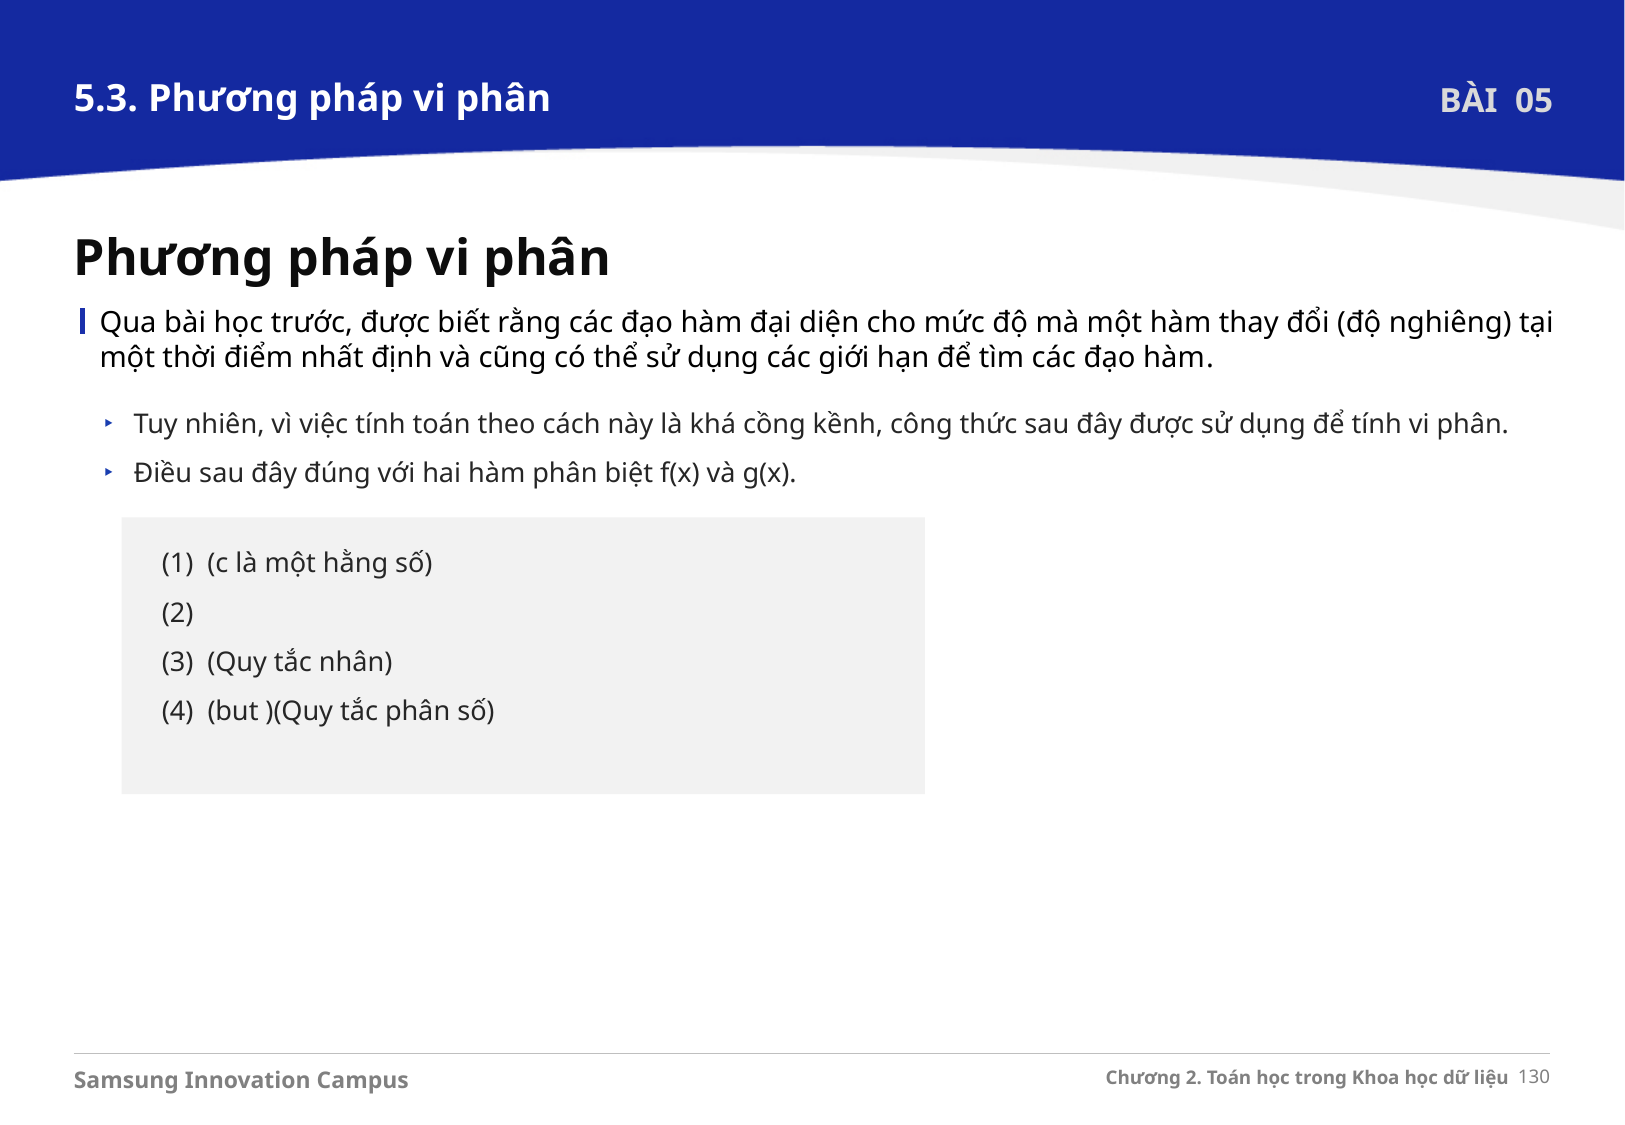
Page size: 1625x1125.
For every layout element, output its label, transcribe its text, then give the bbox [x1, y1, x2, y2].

text_box Qua bài học trước, được biết rằng các đạo hàm đại diện cho mức độ mà một hàm thay đổi (độ nghiêng) tại một thời điểm nhất định và cũng có thể sử dụng các giới hạn để tìm các đạo hàm. [80, 303, 1556, 375]
text_box [121, 516, 926, 795]
text_box Phương pháp vi phân [73, 224, 1552, 287]
picture [0, 0, 1625, 1125]
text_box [73, 73, 1554, 120]
